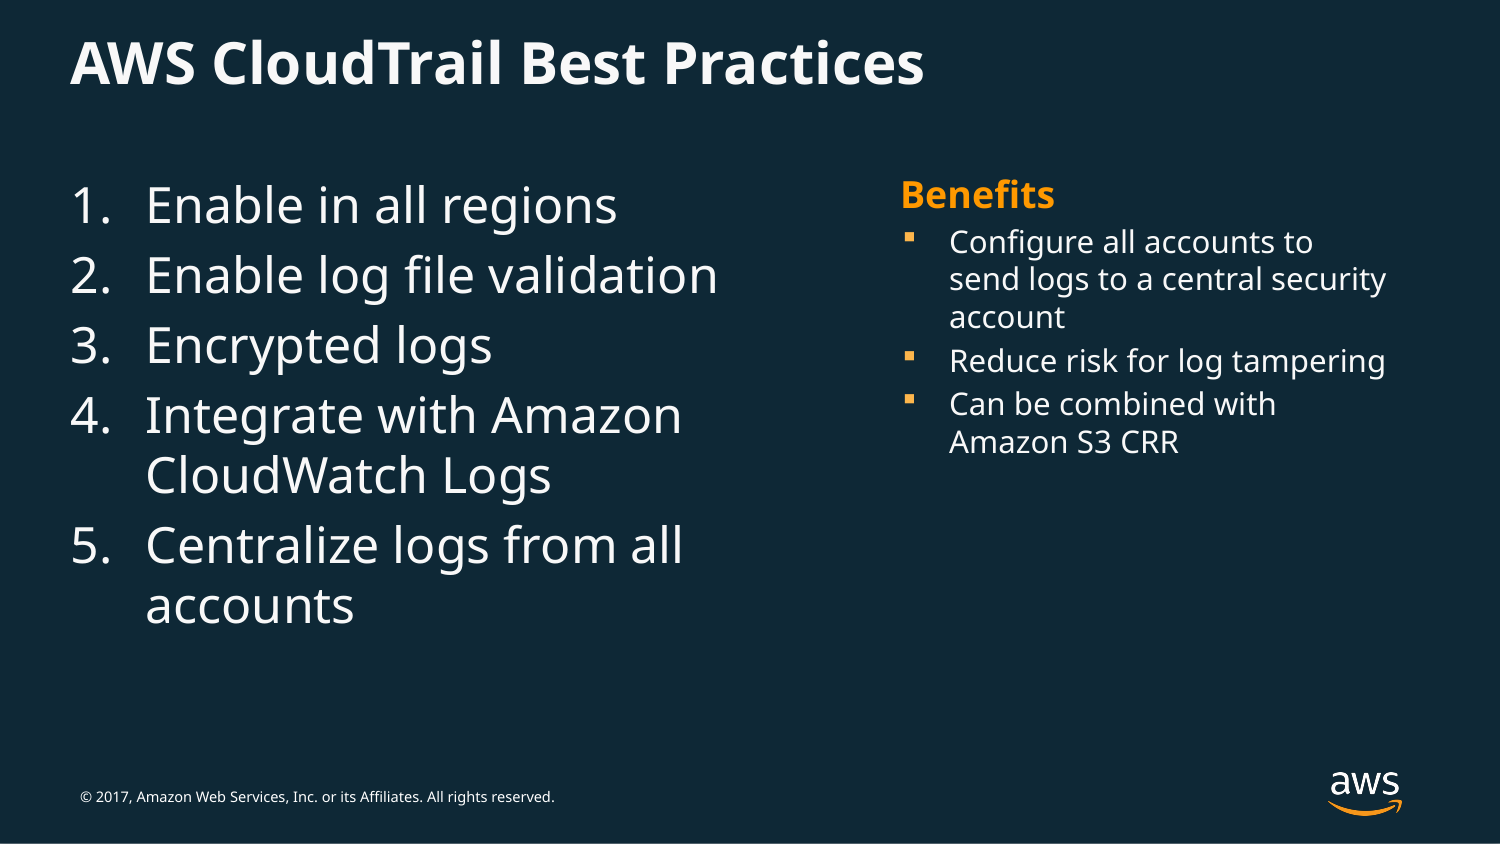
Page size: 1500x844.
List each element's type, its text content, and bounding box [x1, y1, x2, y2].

list Enable in all regions Enable log file validation Encrypted logs Integrate with Amazon CloudWatch Logs Centralize logs from all accounts [55, 165, 822, 749]
picture [1328, 772, 1402, 816]
text_box Benefits Configure all accounts to send logs to a central security account Reduce risk for log tampering Can be combined with Amazon S3 CRR [888, 165, 1402, 768]
title AWS CloudTrail Best Practices [55, 18, 1402, 109]
